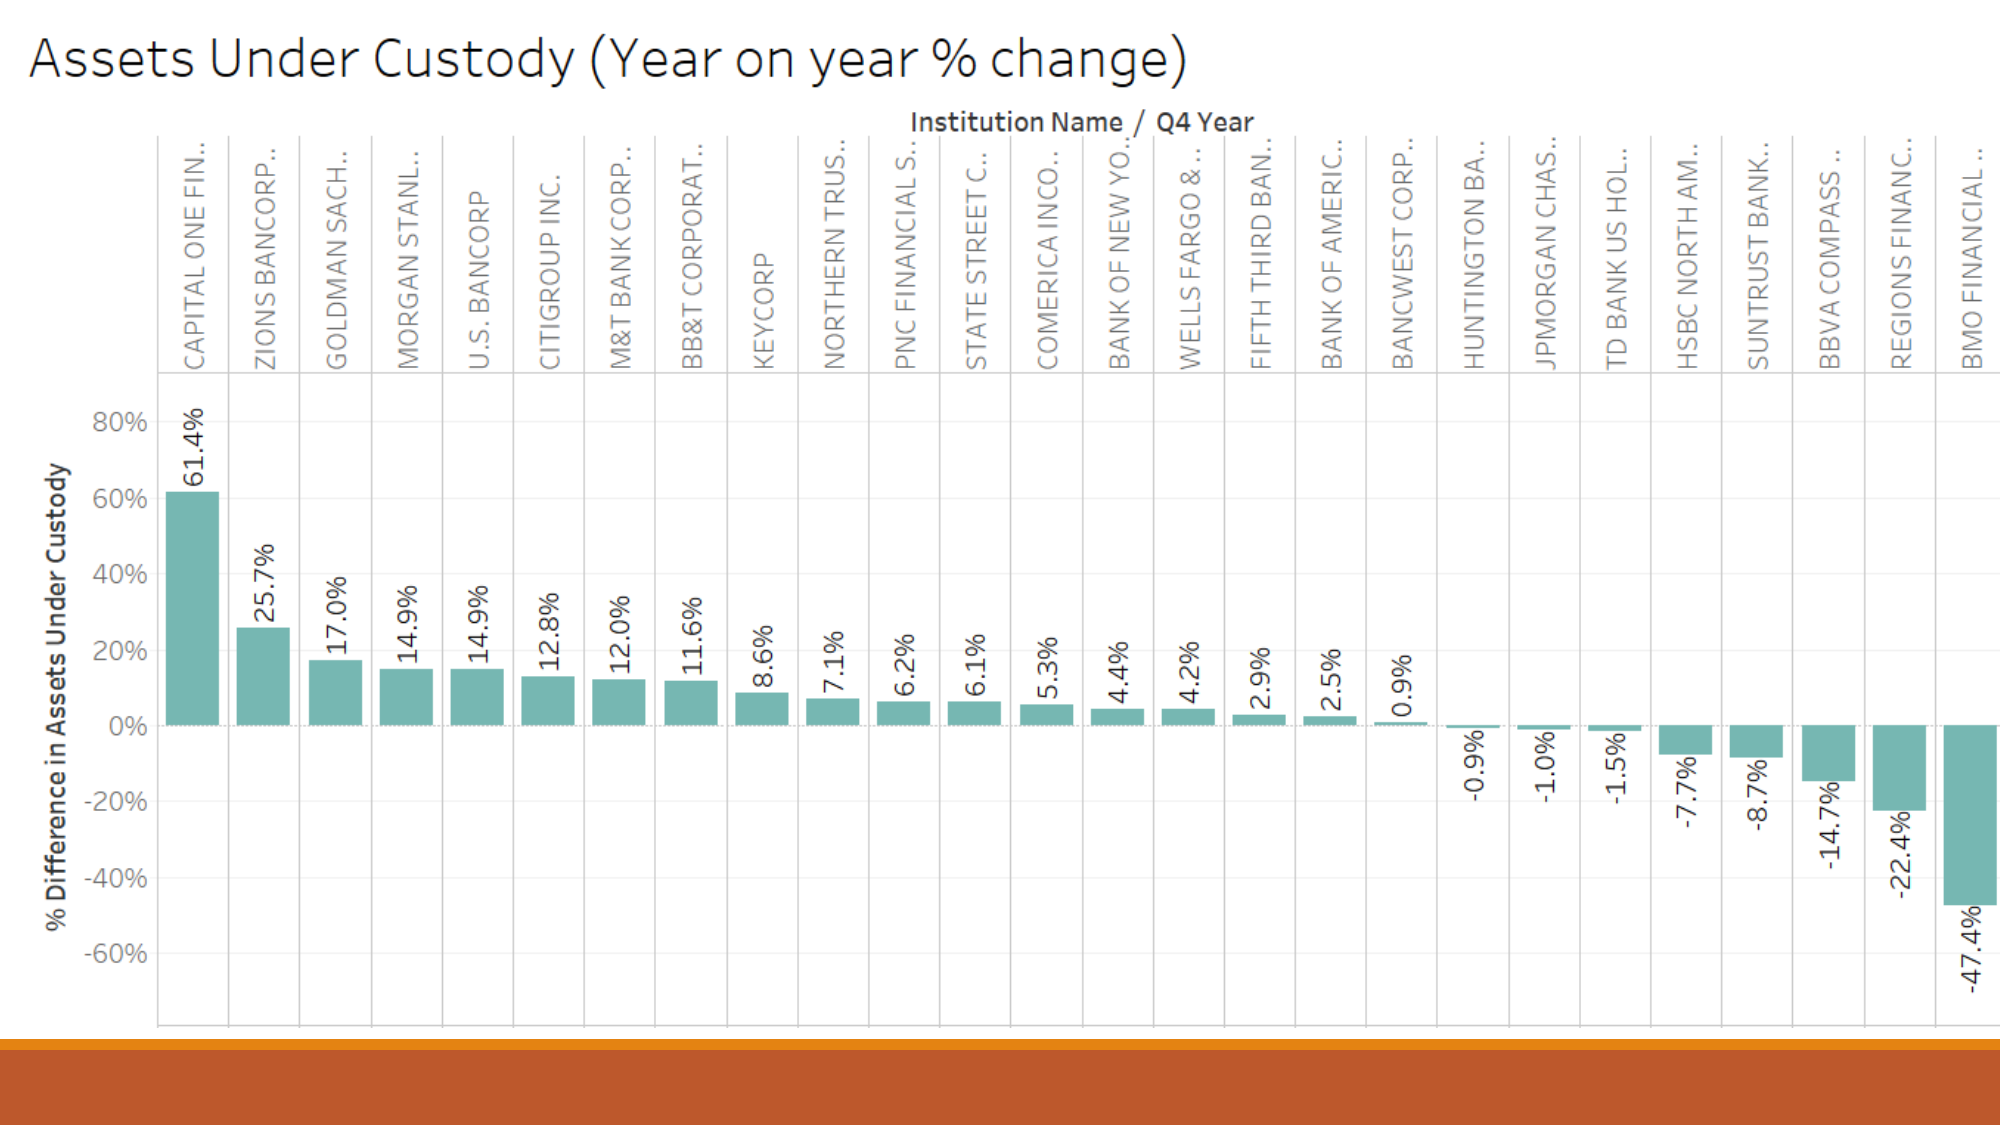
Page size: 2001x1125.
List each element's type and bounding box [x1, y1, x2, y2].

picture [23, 18, 2000, 1029]
